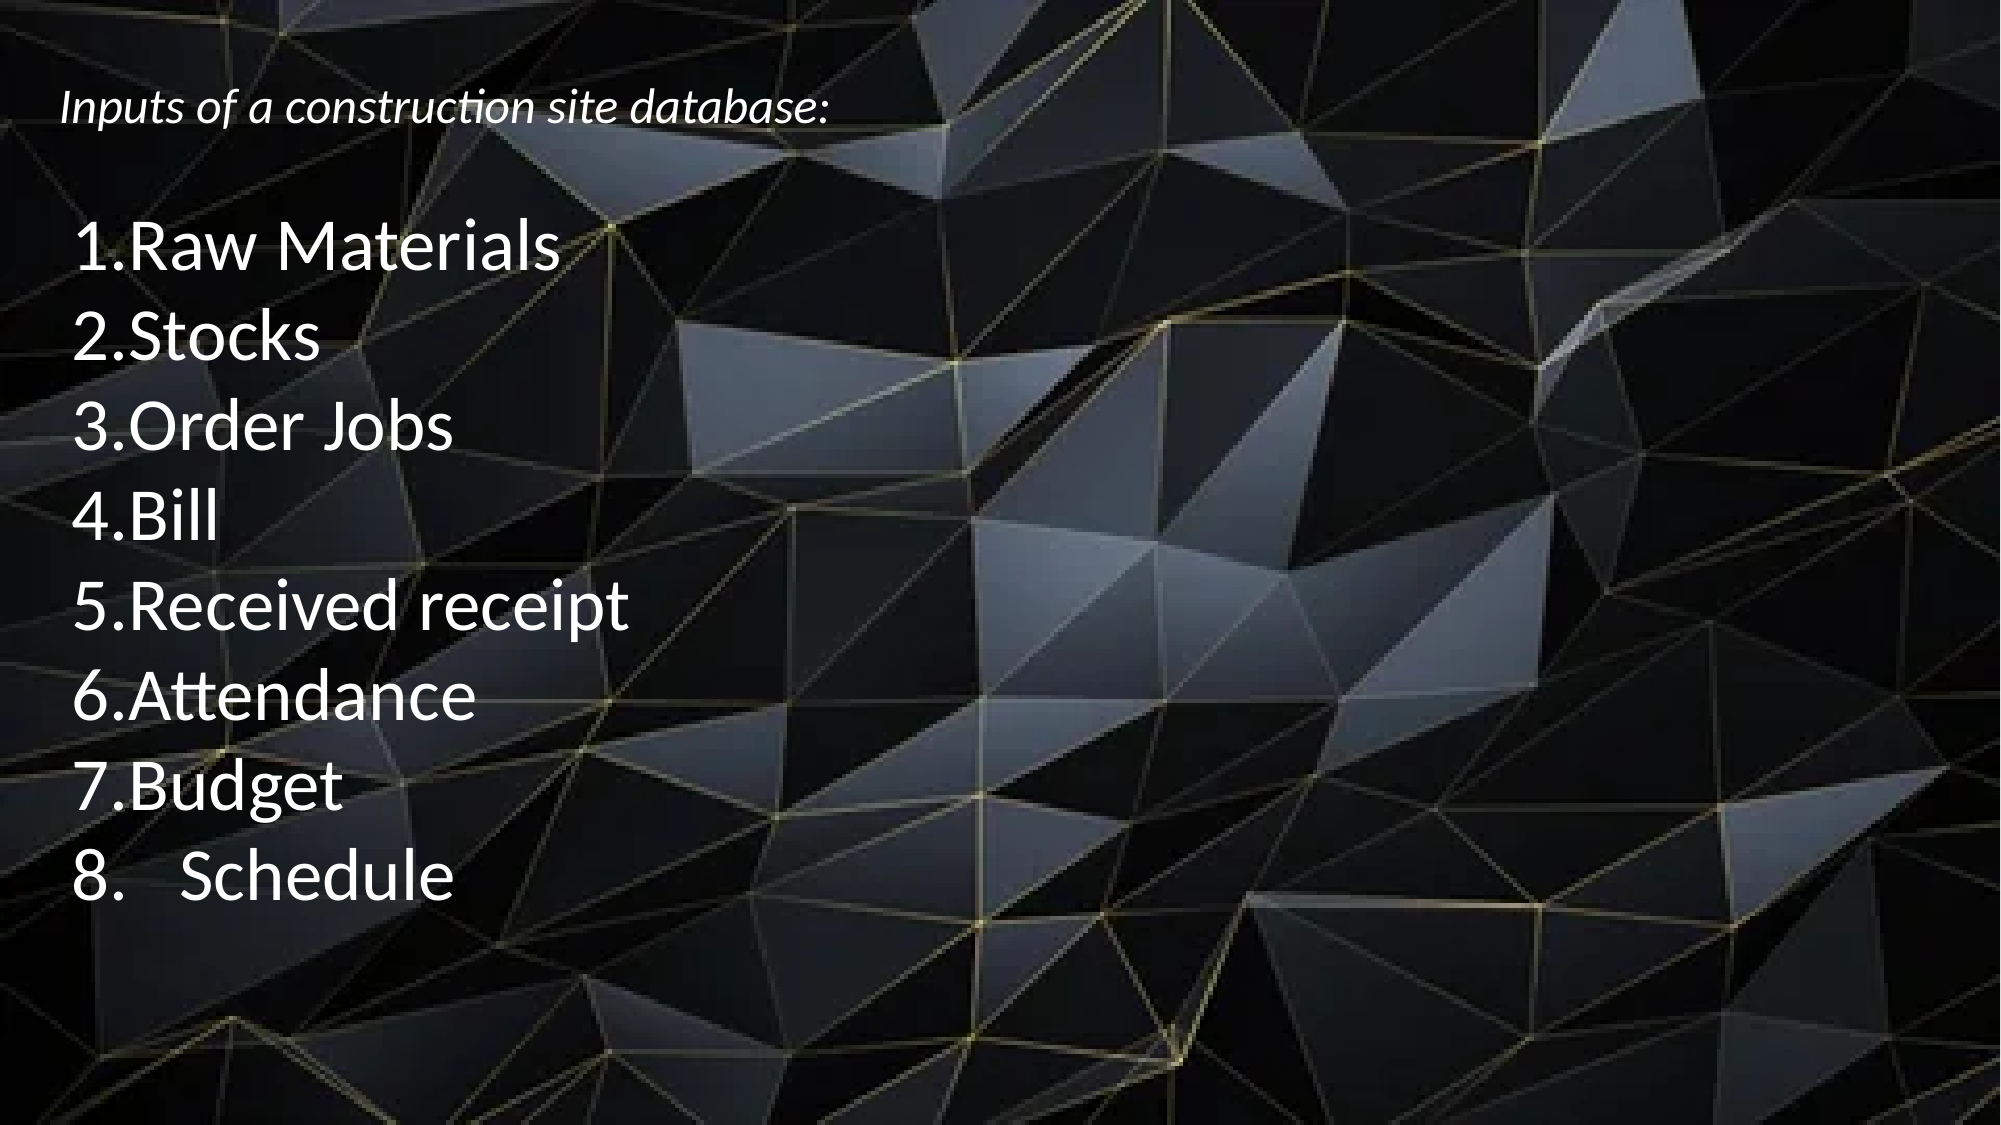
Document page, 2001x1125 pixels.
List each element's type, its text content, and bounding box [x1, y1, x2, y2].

text_box Inputs of a construction site database: [44, 66, 934, 141]
text_box Raw Materials Stocks Order Jobs Bill Received receipt Attendance Budget 8. Schedule [56, 187, 1864, 1013]
picture [0, 0, 2001, 1125]
